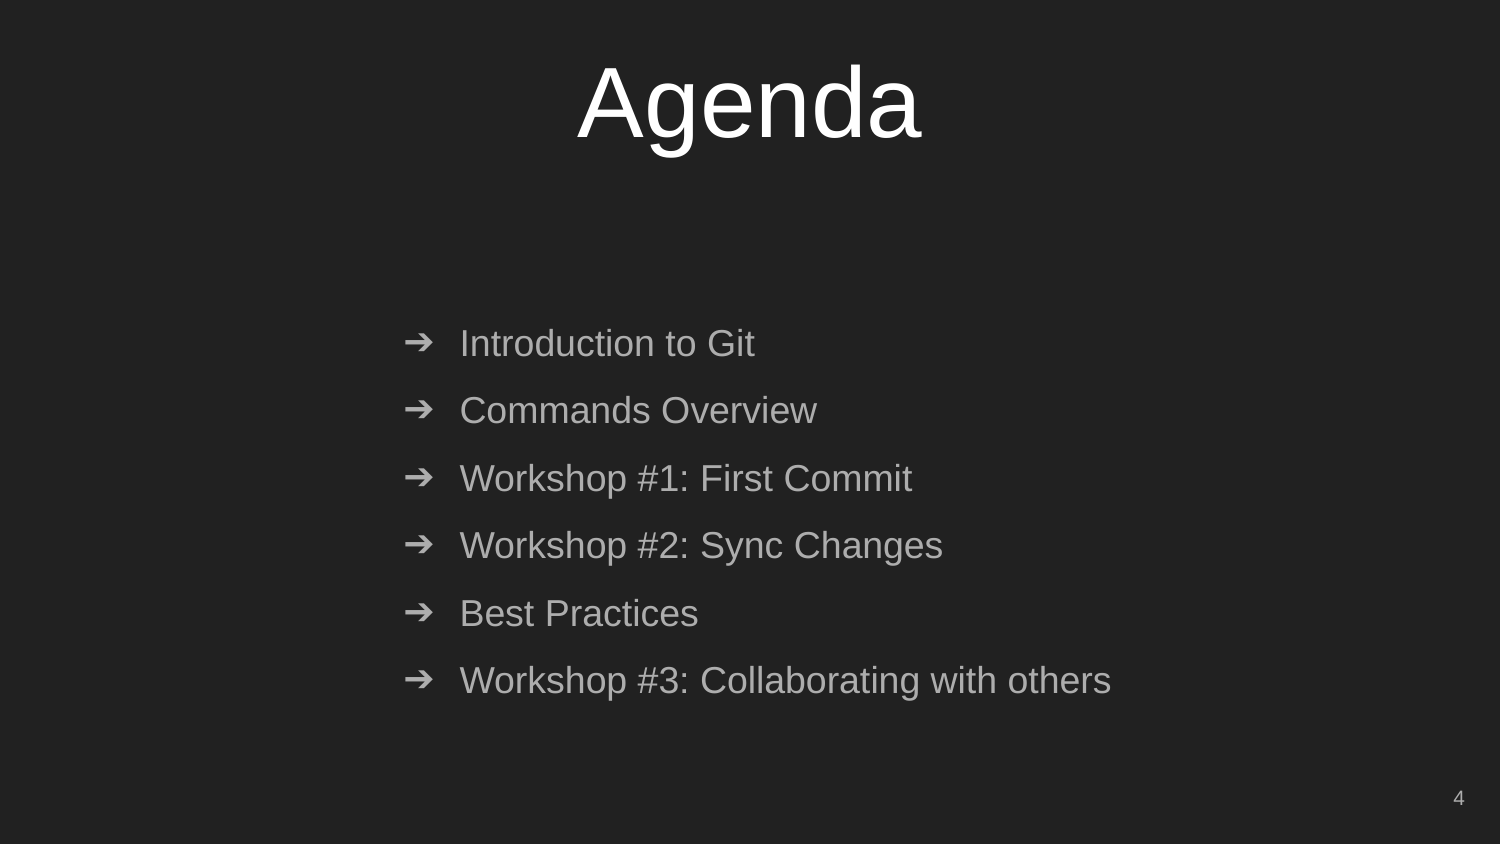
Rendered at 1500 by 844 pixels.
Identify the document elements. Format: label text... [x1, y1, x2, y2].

list Introduction to Git Commands Overview Workshop #1: First Commit Workshop #2: Sync Changes Best Practices Workshop #3: Collaborating with others [369, 281, 1131, 722]
title Agenda [51, 22, 1449, 117]
slide_number ‹#› [1389, 764, 1480, 830]
